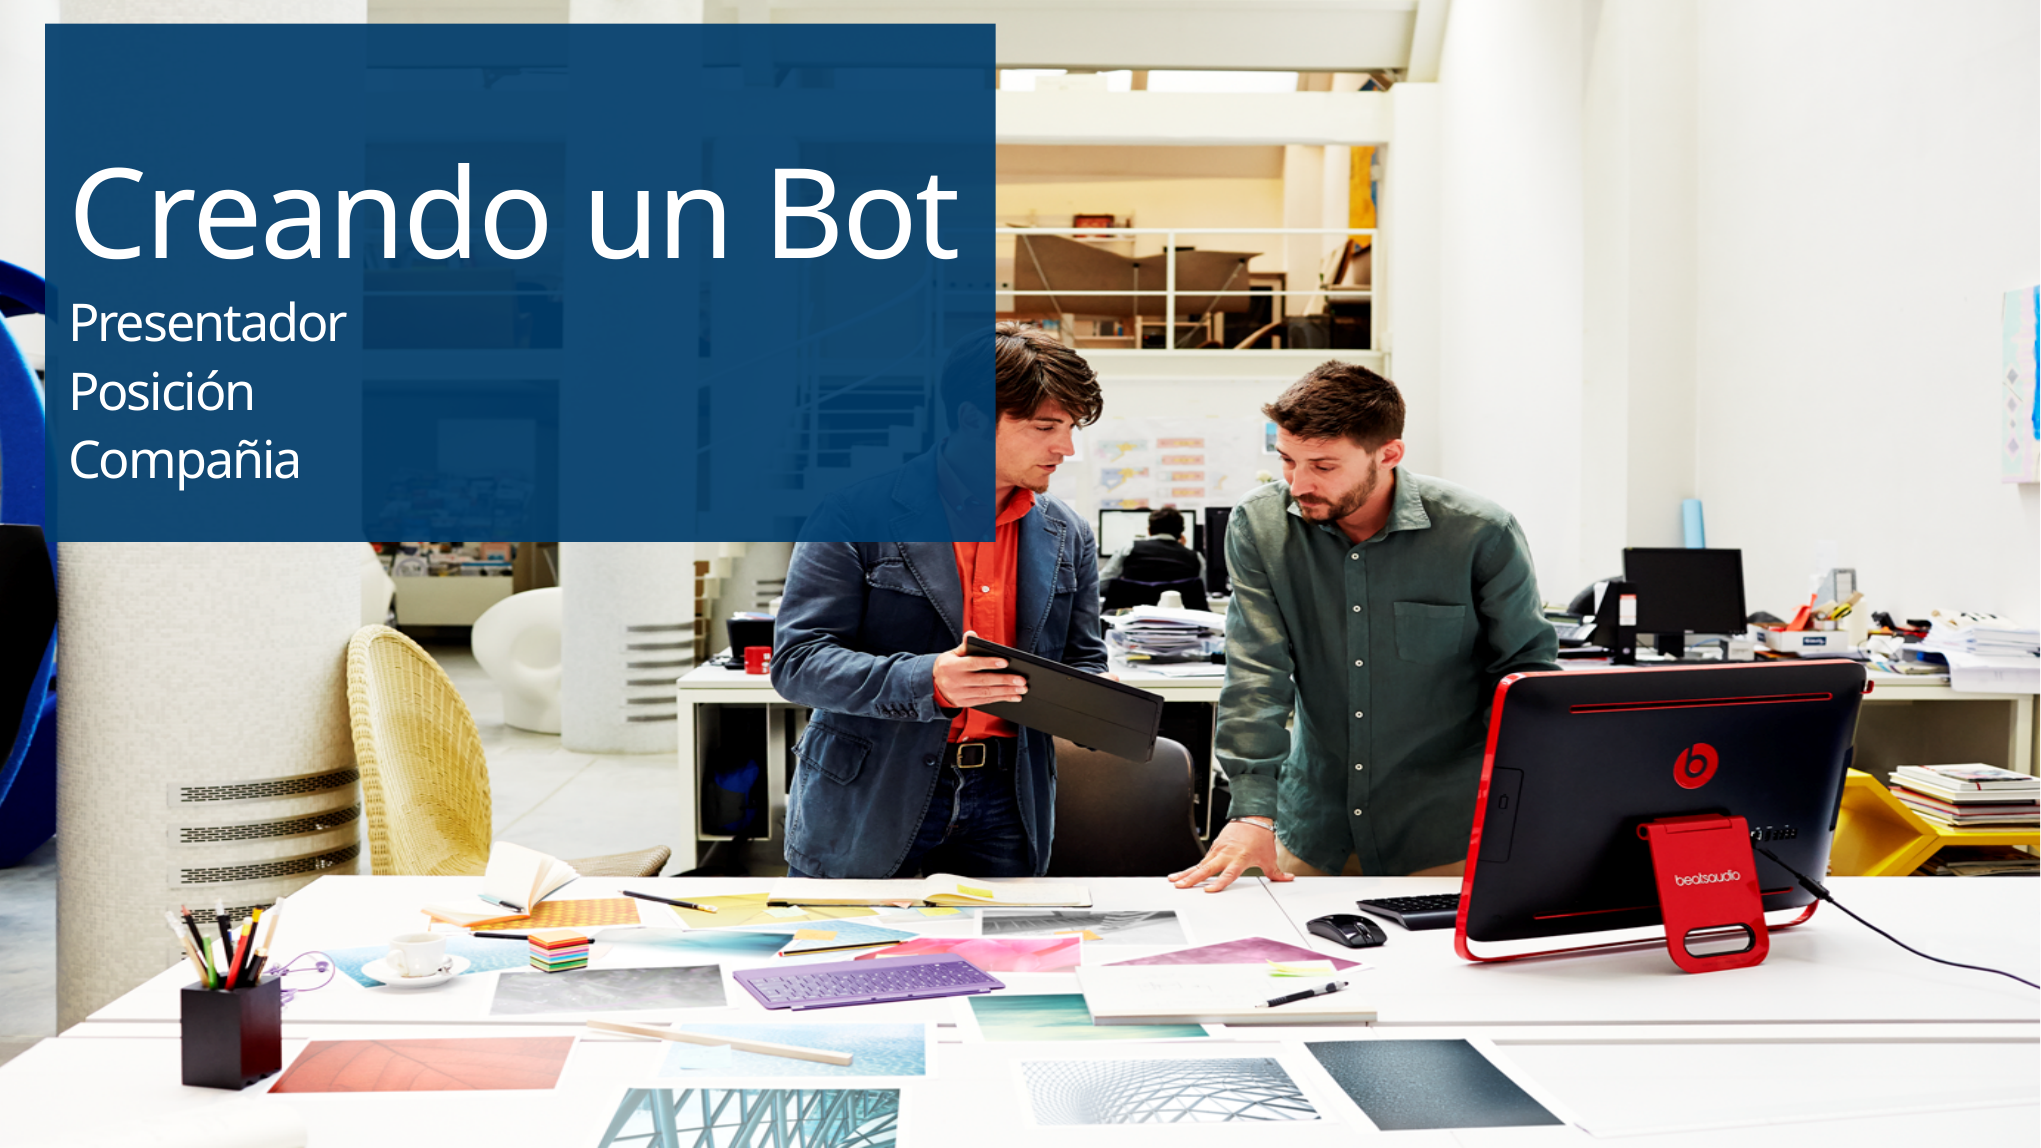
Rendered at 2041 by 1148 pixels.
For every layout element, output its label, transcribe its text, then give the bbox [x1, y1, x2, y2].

picture [0, 0, 2041, 1148]
text_box [44, 23, 997, 543]
text_box Creando un Bot Presentador Posición Compañia [44, 98, 996, 505]
